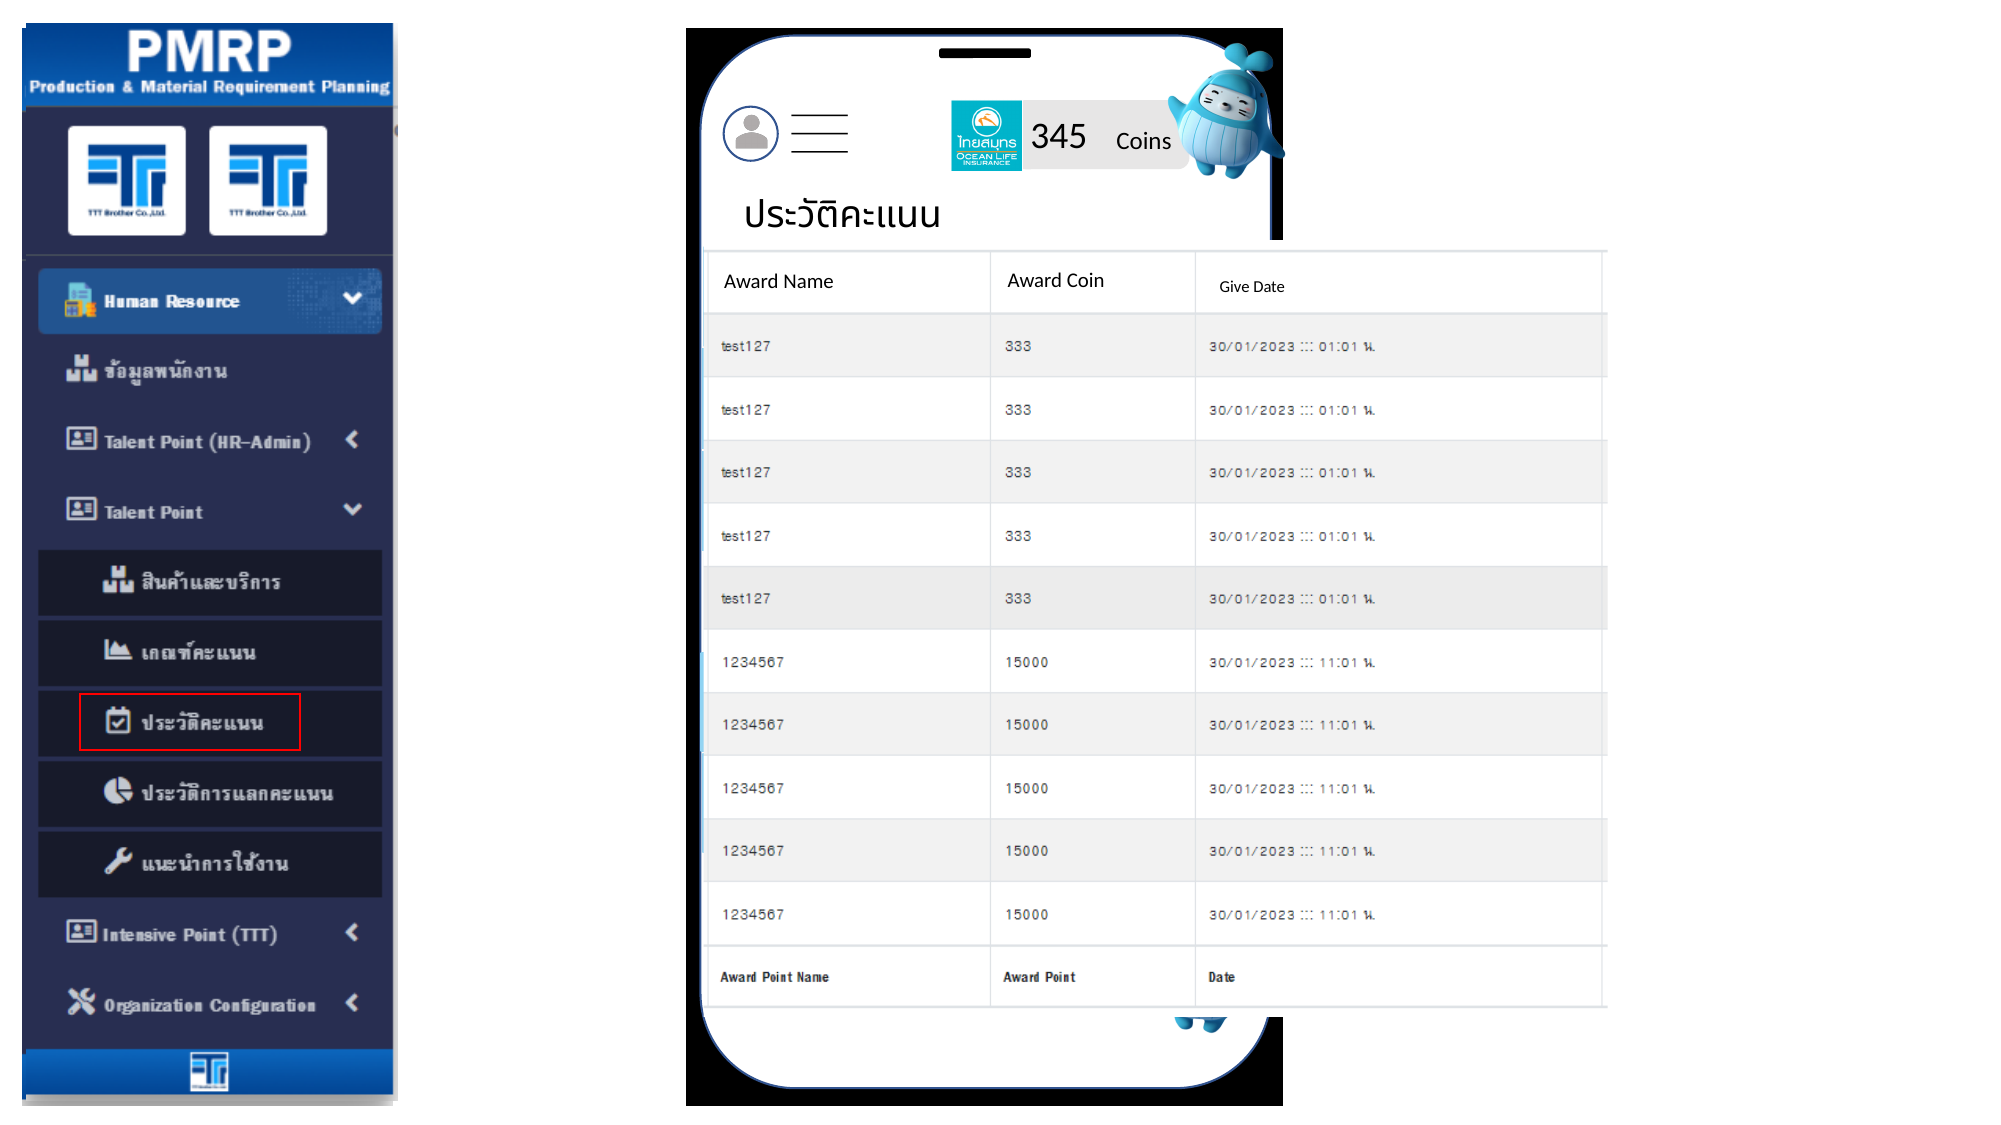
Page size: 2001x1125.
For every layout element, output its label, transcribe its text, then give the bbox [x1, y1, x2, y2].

picture [703, 240, 1608, 1037]
text_box [722, 117, 728, 151]
picture [782, 97, 856, 170]
picture [22, 23, 398, 1106]
picture [1161, 38, 1290, 183]
picture [728, 108, 775, 155]
text_box [699, 34, 1273, 1090]
text_box [732, 155, 769, 162]
picture [950, 99, 1023, 172]
text_box ประวัติคะแนน [728, 182, 1030, 240]
text_box [775, 119, 779, 148]
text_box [1023, 100, 1161, 170]
text_box [939, 48, 1031, 59]
text_box [686, 28, 1283, 1106]
